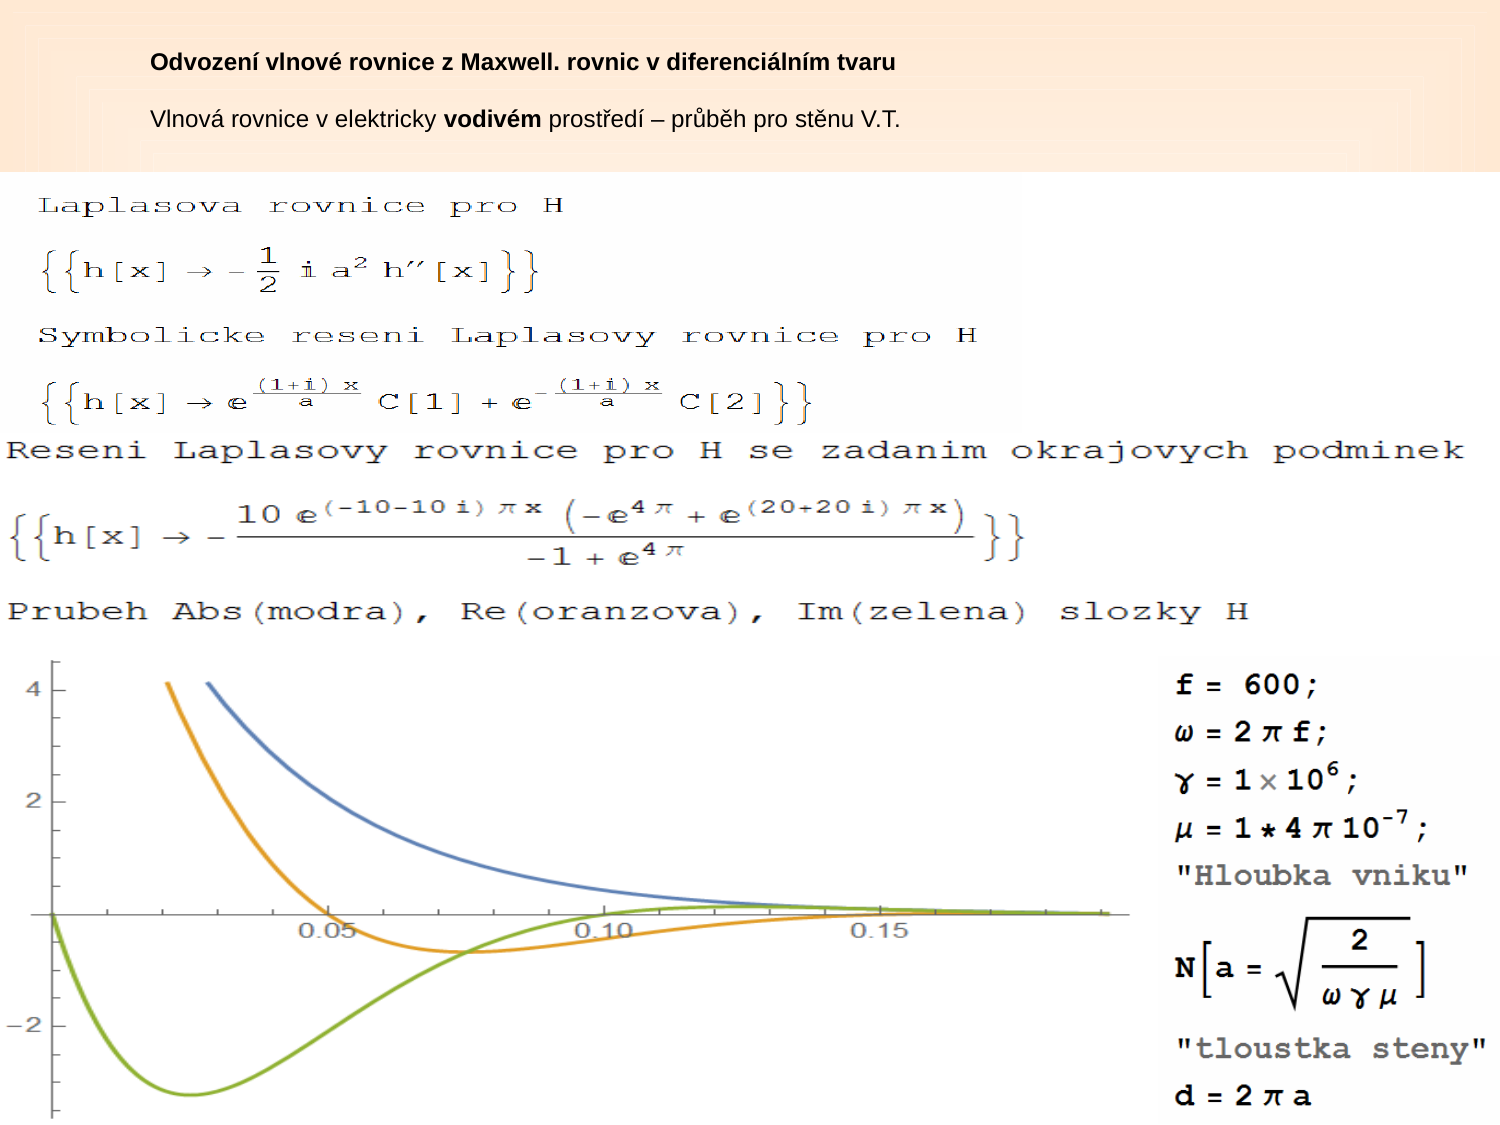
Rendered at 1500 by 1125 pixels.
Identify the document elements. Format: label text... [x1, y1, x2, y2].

text_box Odvození vlnové rovnice z Maxwell. rovnic v diferenciálním tvaru Vlnová rovnice v elektricky vodivém prostředí – průběh pro stěnu V.T. [0, 0, 1500, 139]
picture [0, 172, 1500, 1125]
